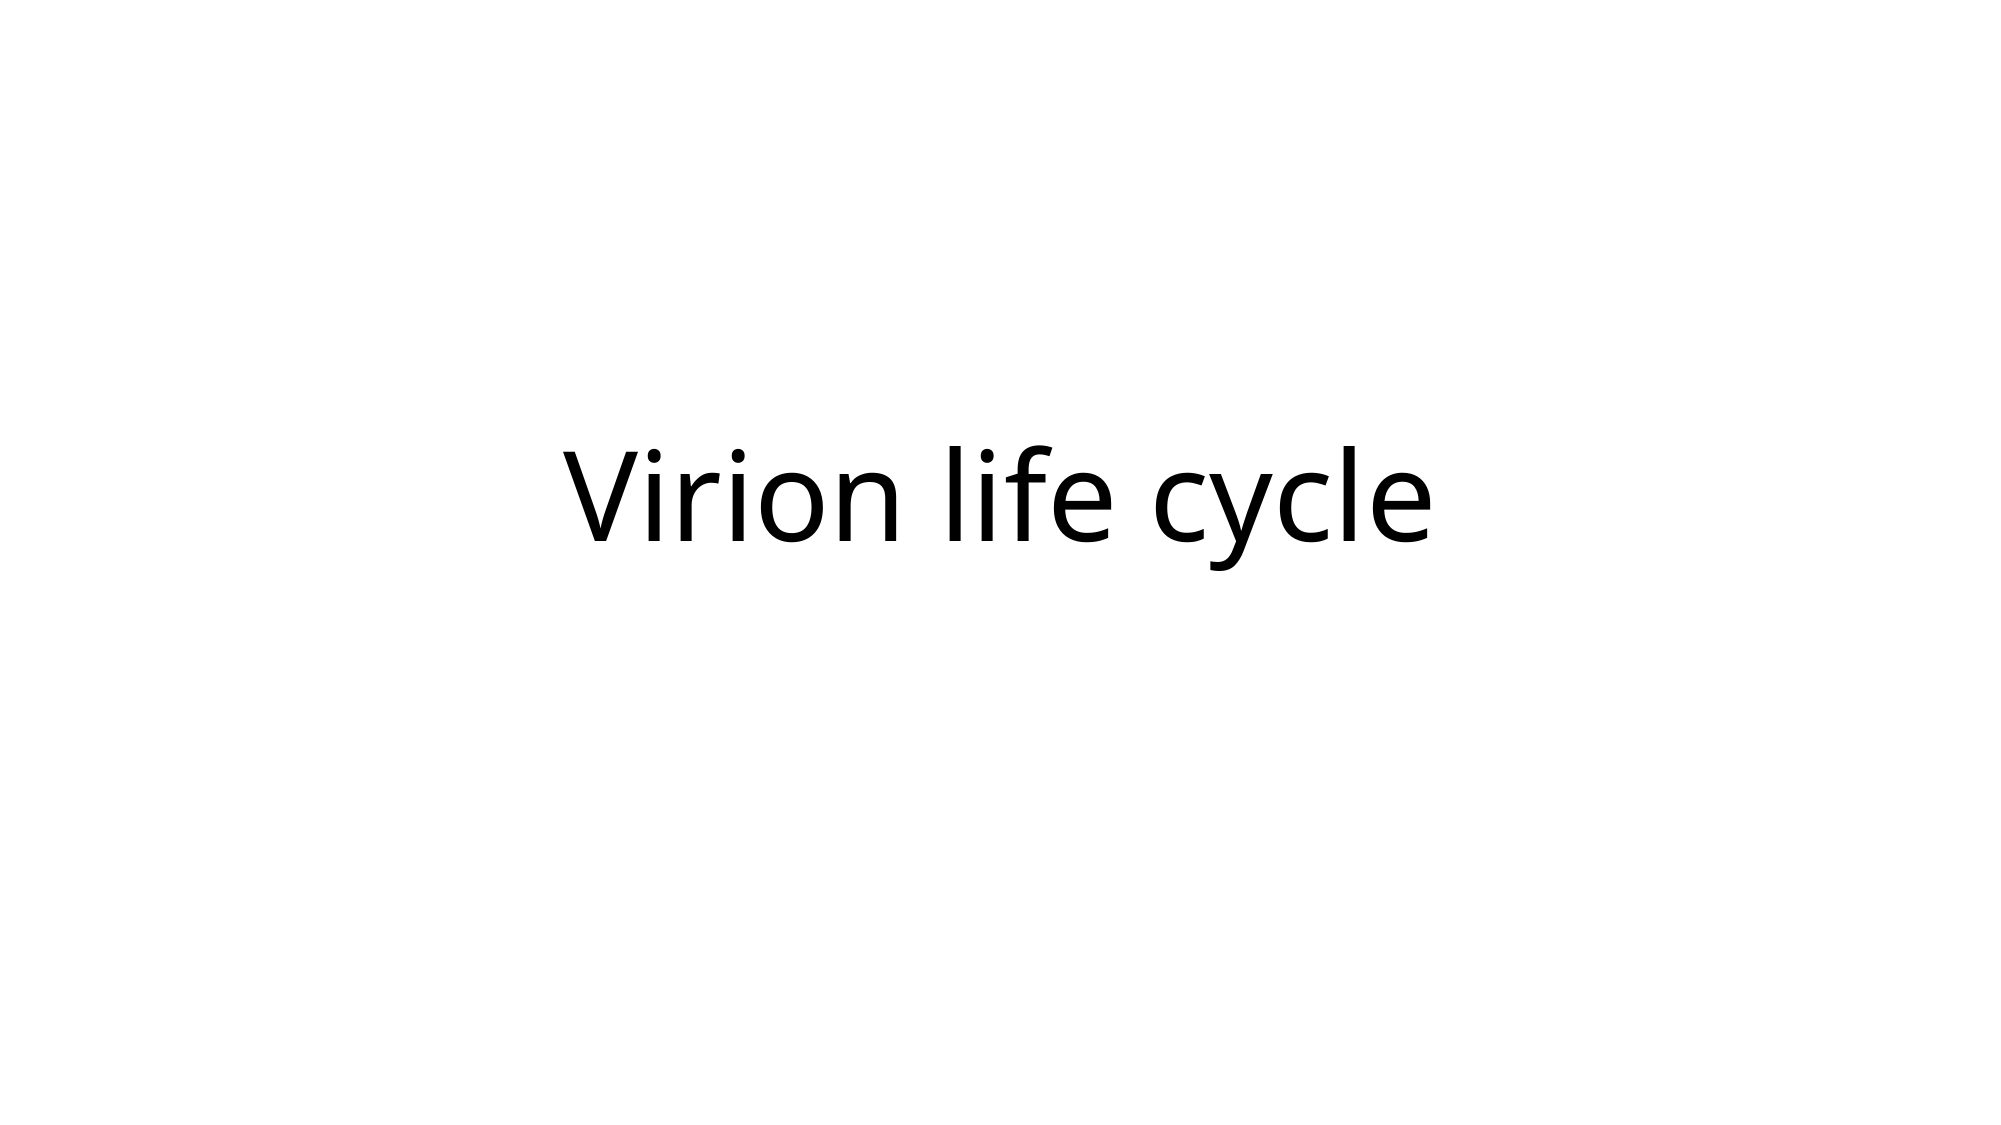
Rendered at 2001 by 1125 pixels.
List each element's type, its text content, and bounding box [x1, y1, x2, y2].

title Virion life cycle [249, 184, 1750, 576]
